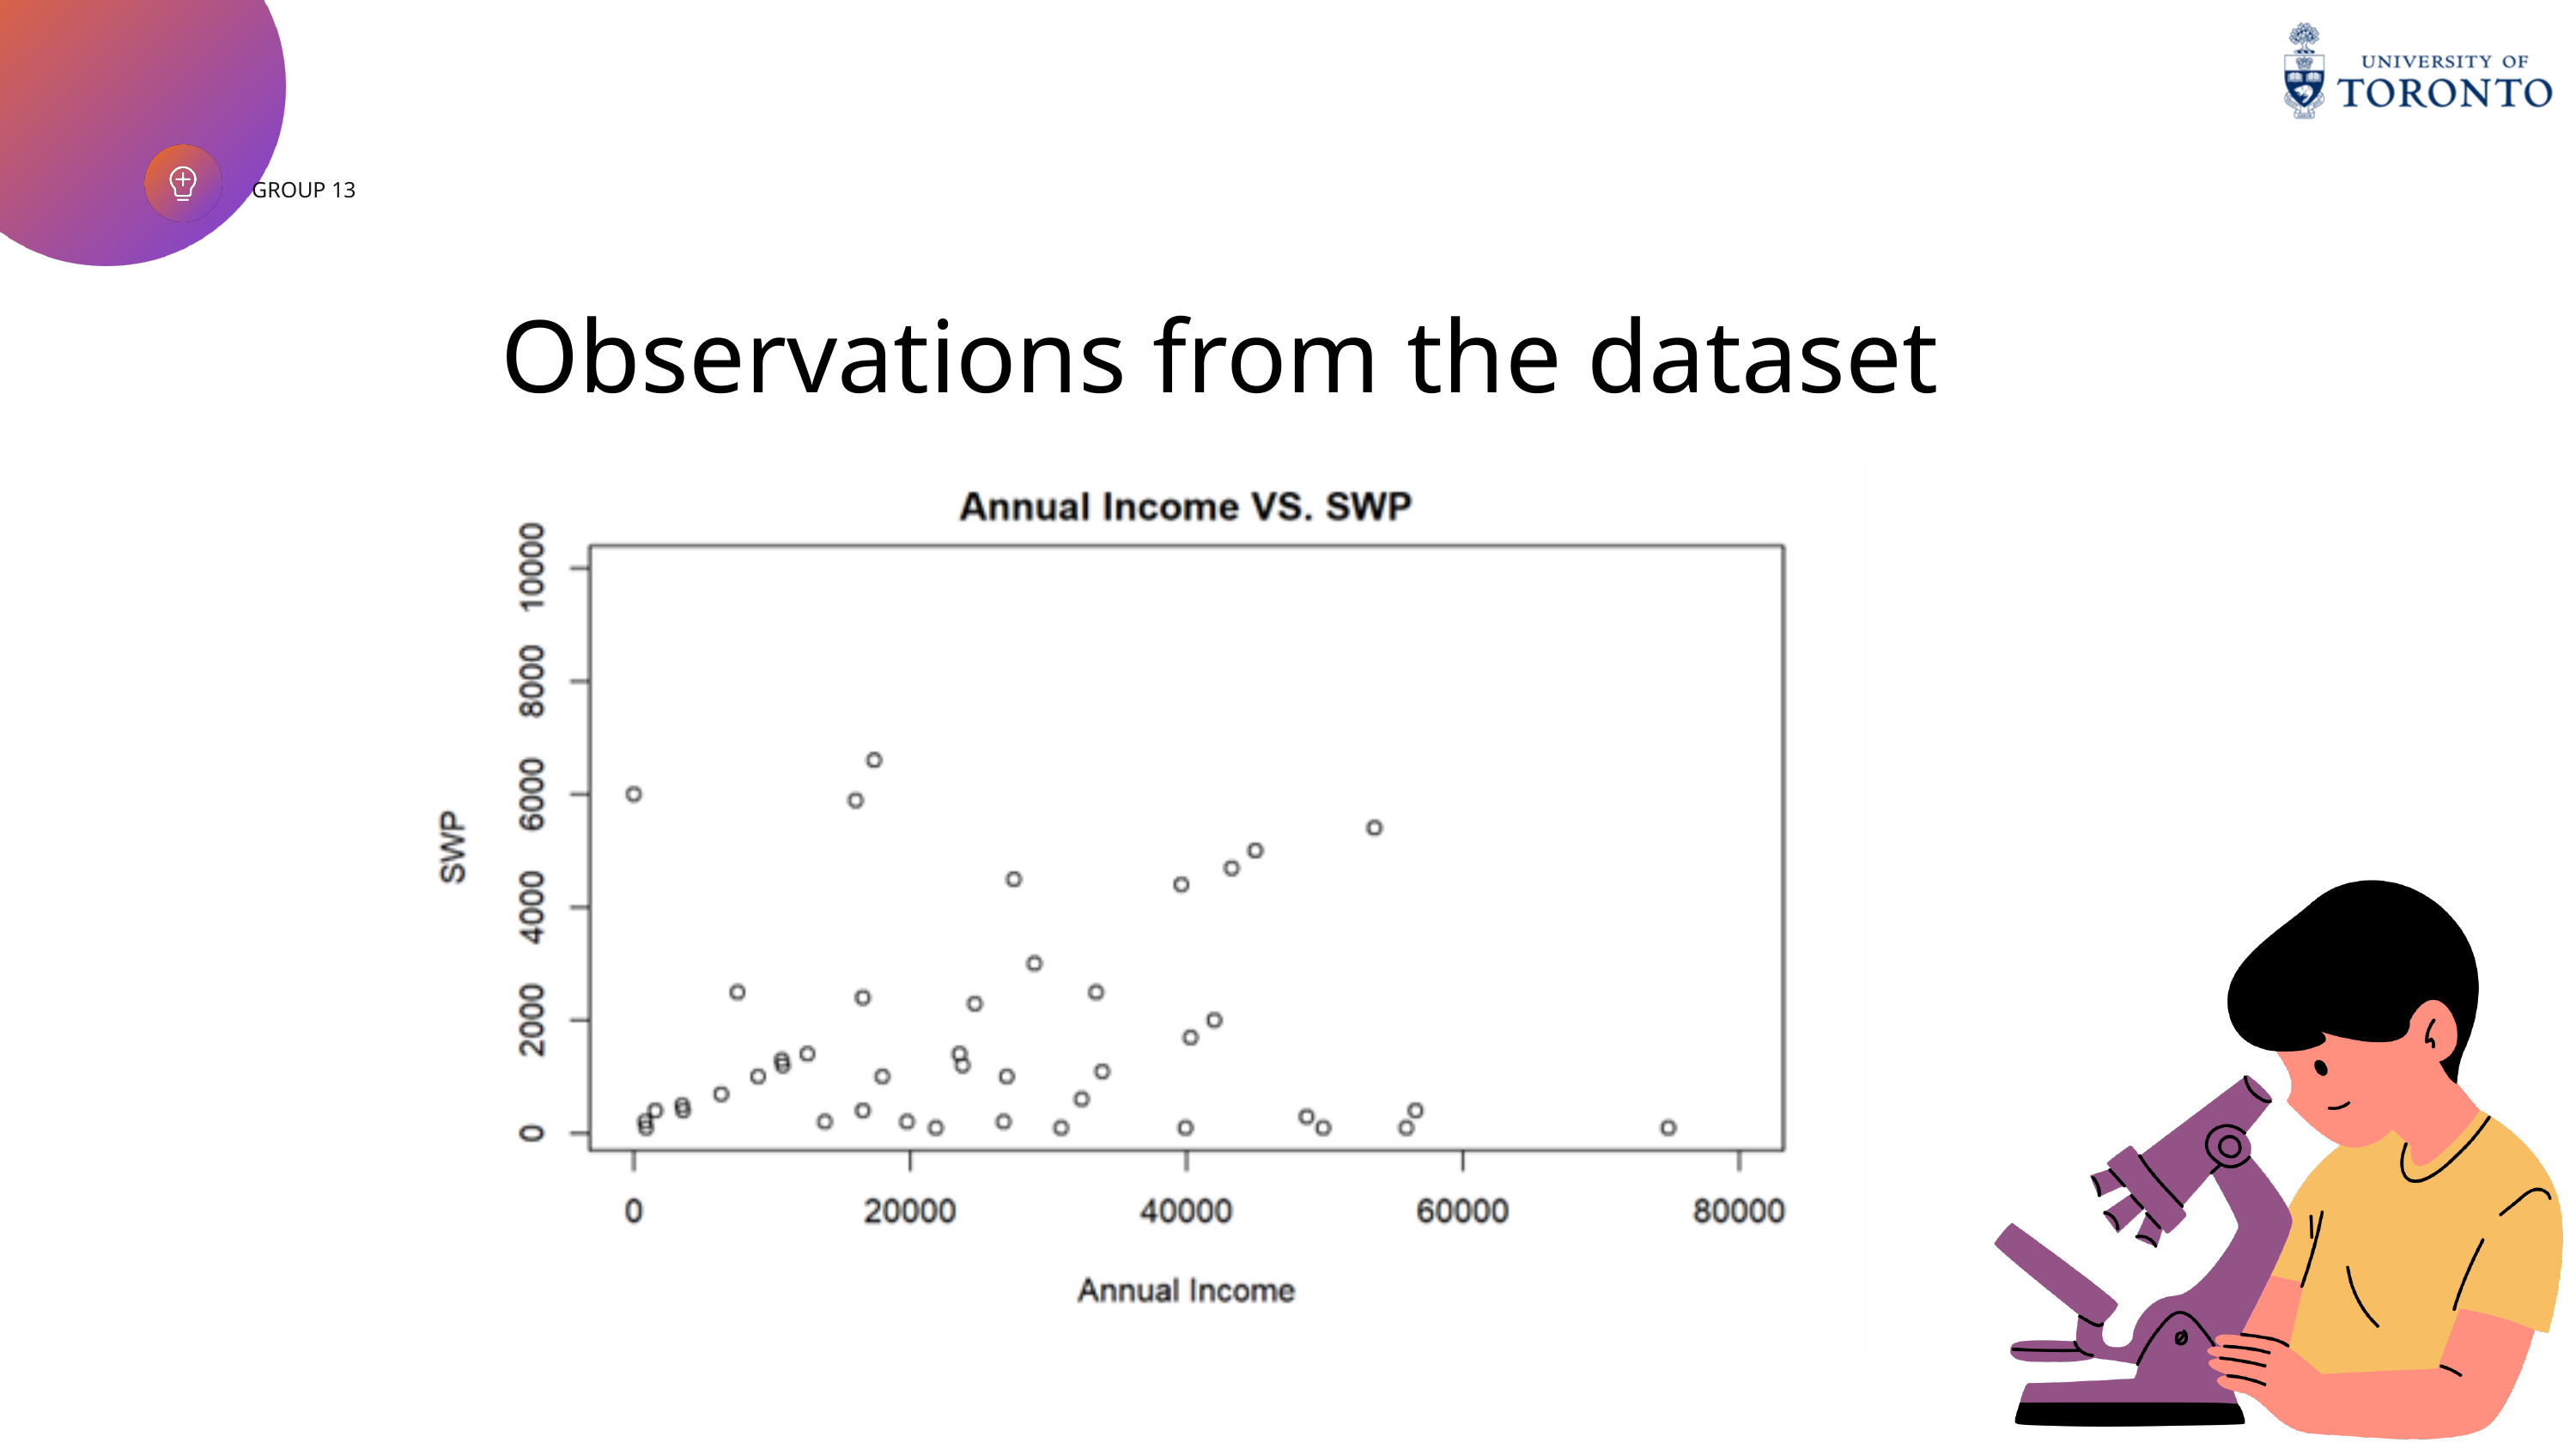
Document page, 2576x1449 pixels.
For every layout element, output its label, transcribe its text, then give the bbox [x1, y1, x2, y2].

picture [0, 0, 287, 266]
picture [2261, 0, 2576, 188]
text_box Observations from the dataset [429, 272, 2011, 414]
picture [429, 464, 1868, 1353]
text_box GROUP 13 [290, 172, 497, 203]
picture [1991, 869, 2576, 1449]
